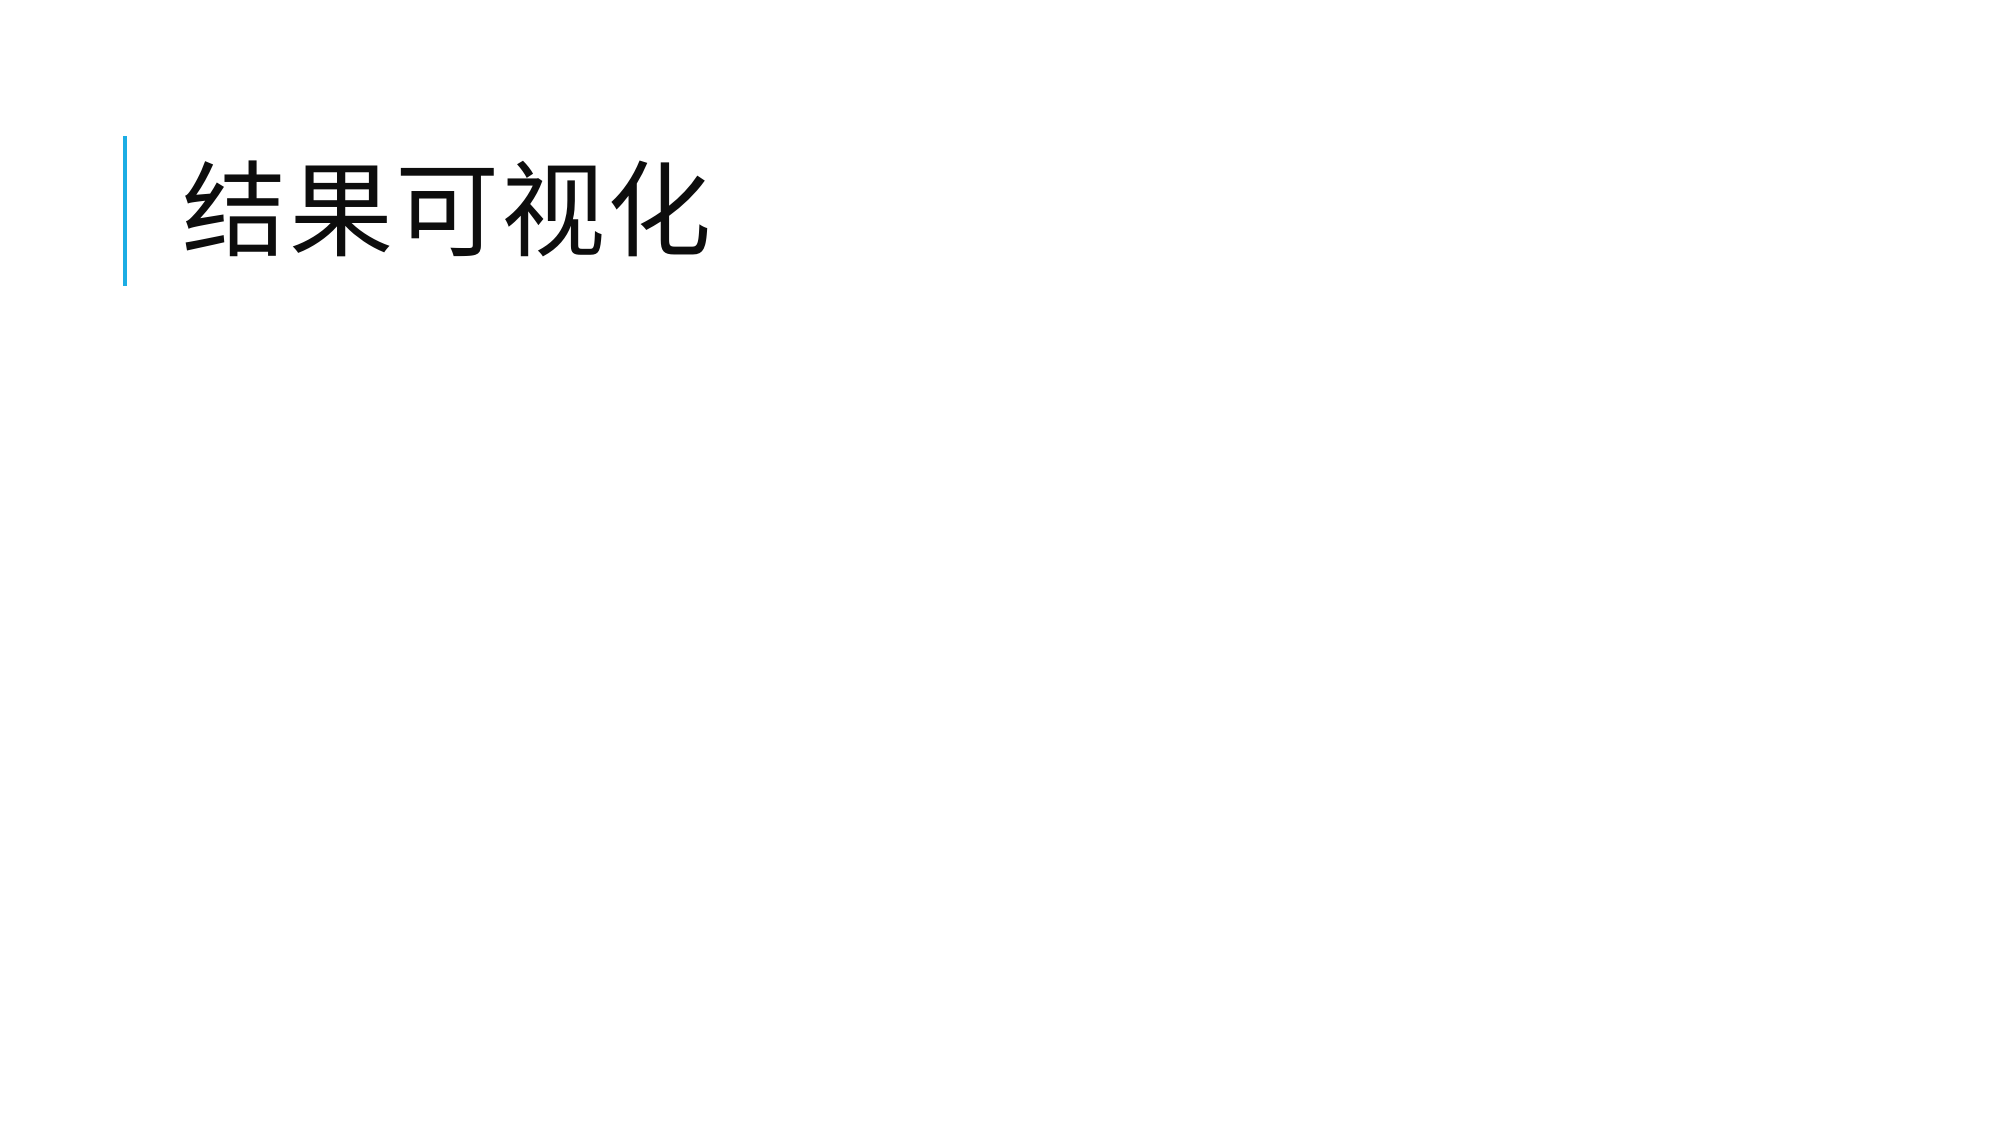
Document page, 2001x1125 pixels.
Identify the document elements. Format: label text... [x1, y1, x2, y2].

title 结果可视化 [168, 96, 1763, 342]
